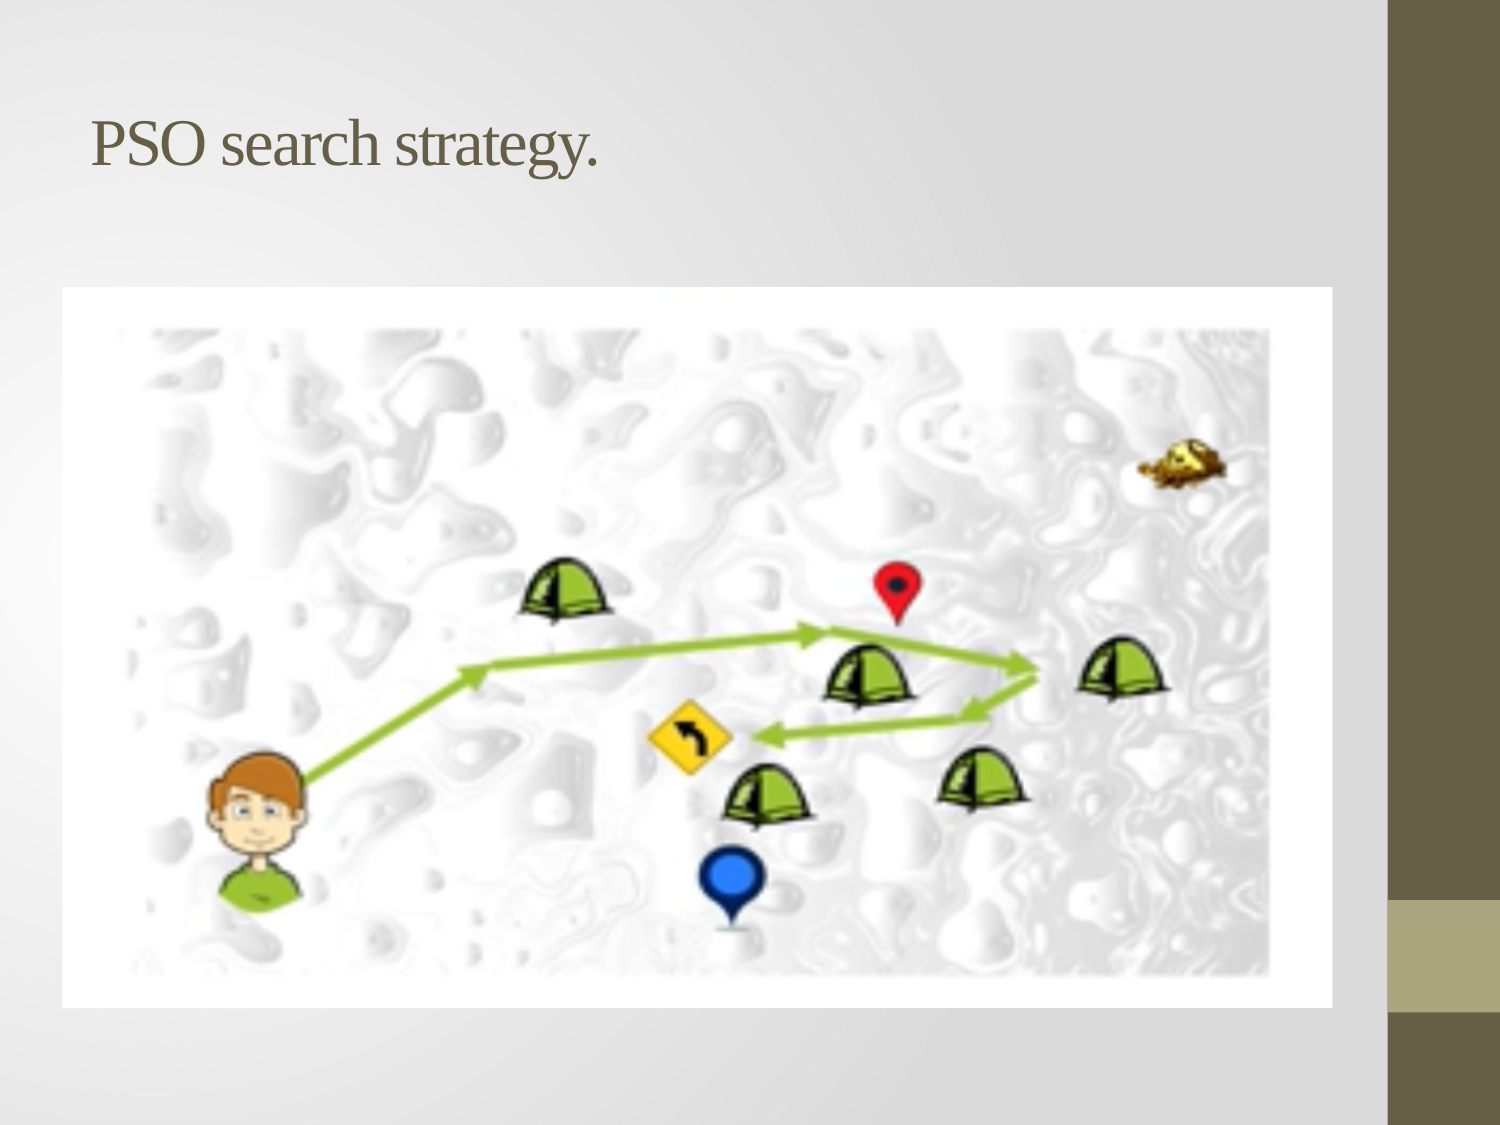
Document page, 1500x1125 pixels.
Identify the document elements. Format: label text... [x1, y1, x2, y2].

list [61, 286, 1333, 1009]
title PSO search strategy. [75, 45, 1325, 233]
